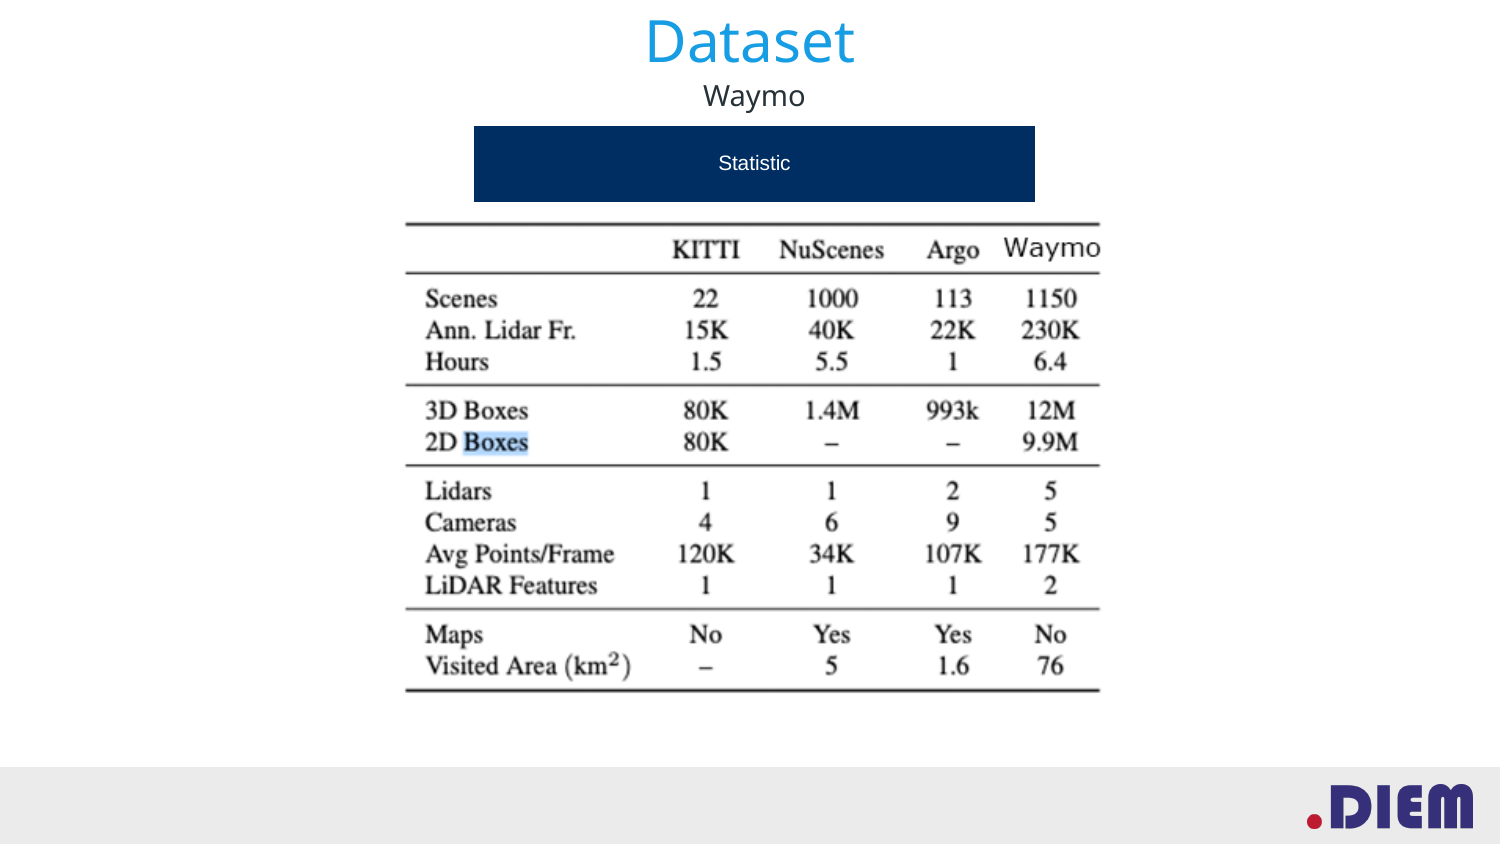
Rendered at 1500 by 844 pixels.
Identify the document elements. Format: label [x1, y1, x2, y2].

picture [1307, 784, 1473, 829]
text_box [117, 12, 1383, 125]
text_box [382, 123, 1127, 766]
